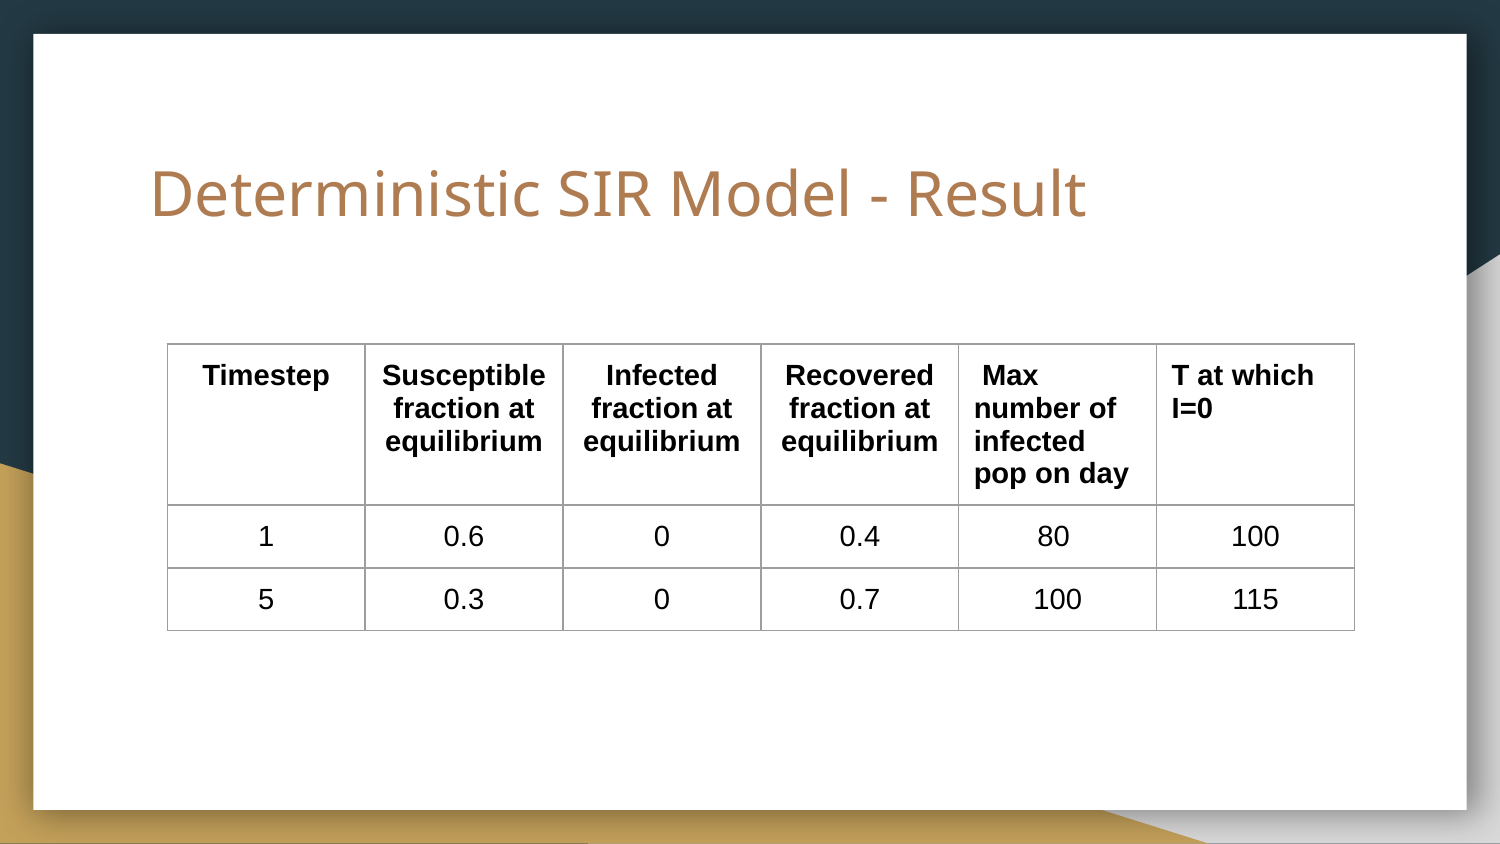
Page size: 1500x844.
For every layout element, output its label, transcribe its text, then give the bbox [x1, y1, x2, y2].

table_cell 0.7 [762, 569, 958, 630]
table_cell 100 [959, 569, 1156, 630]
table_cell 80 [959, 506, 1156, 567]
table_cell 0.6 [366, 506, 562, 567]
table_header T at which I=0 [1157, 345, 1354, 504]
table_cell 0 [564, 569, 760, 630]
table_cell 0 [564, 506, 760, 567]
table_cell 5 [168, 569, 364, 630]
table_cell 1 [168, 506, 364, 567]
table_cell 115 [1157, 569, 1354, 630]
table_cell 0.4 [762, 506, 958, 567]
title Deterministic SIR Model - Result [134, 138, 1366, 296]
table_header Susceptible fraction at equilibrium [366, 345, 562, 504]
table_cell 0.3 [366, 569, 562, 630]
table_header Infected fraction at equilibrium [564, 345, 760, 504]
table_header Timestep [168, 345, 364, 504]
table_header Recovered fraction at equilibrium [762, 345, 958, 504]
table_cell 100 [1157, 506, 1354, 567]
table_header Max number of infected pop on day [959, 345, 1156, 504]
